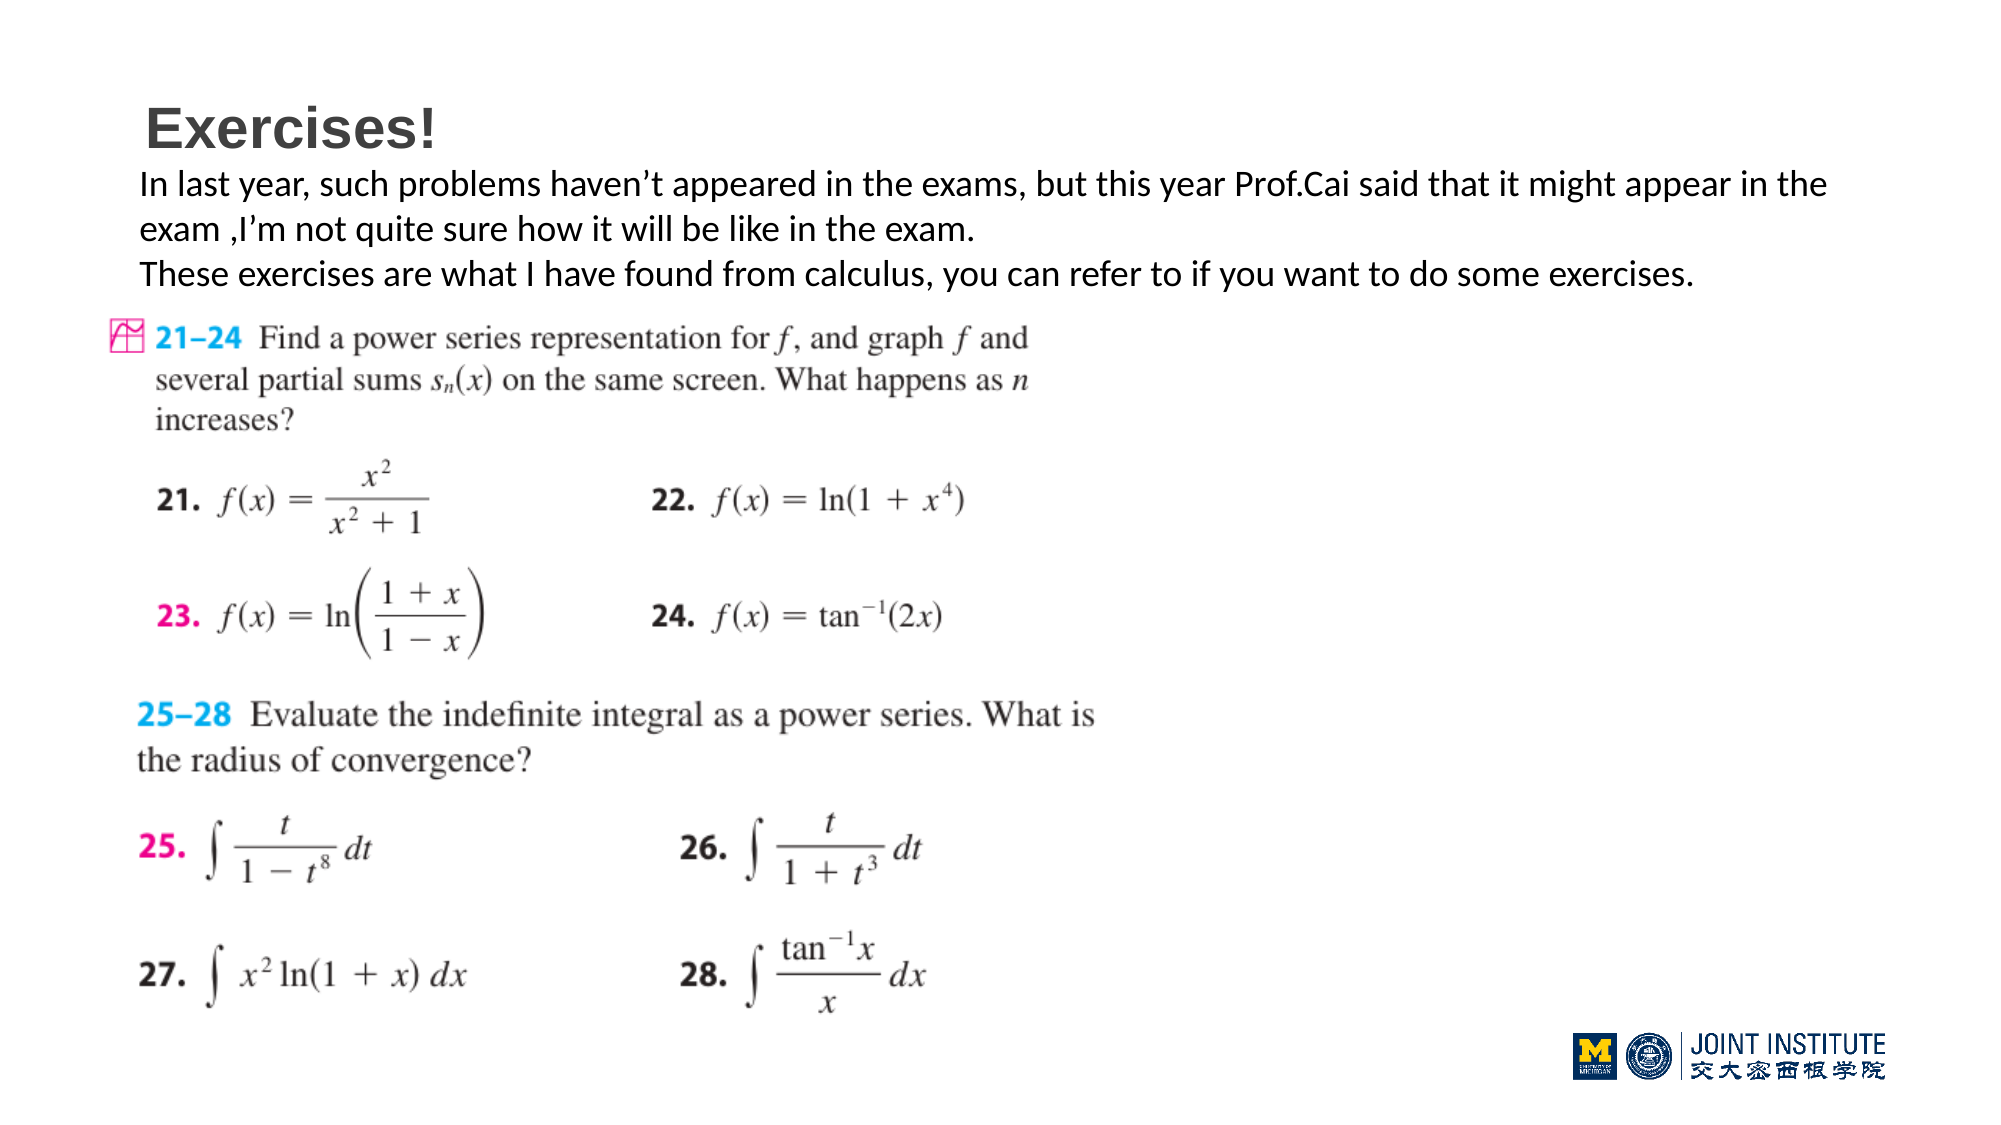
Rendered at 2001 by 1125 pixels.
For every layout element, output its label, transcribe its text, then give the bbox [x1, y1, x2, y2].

list Exercises! [130, 76, 1885, 151]
picture [1573, 1032, 1885, 1080]
text_box In last year, such problems haven’t appeared in the exams, but this year Prof.Cai said that it might appear in the exam ,I’m not quite sure how it will be like in the exam. These exercises are what I have found from calculus, you can refer to if you want to do some exercises. [130, 151, 1989, 303]
picture [85, 287, 1144, 1049]
